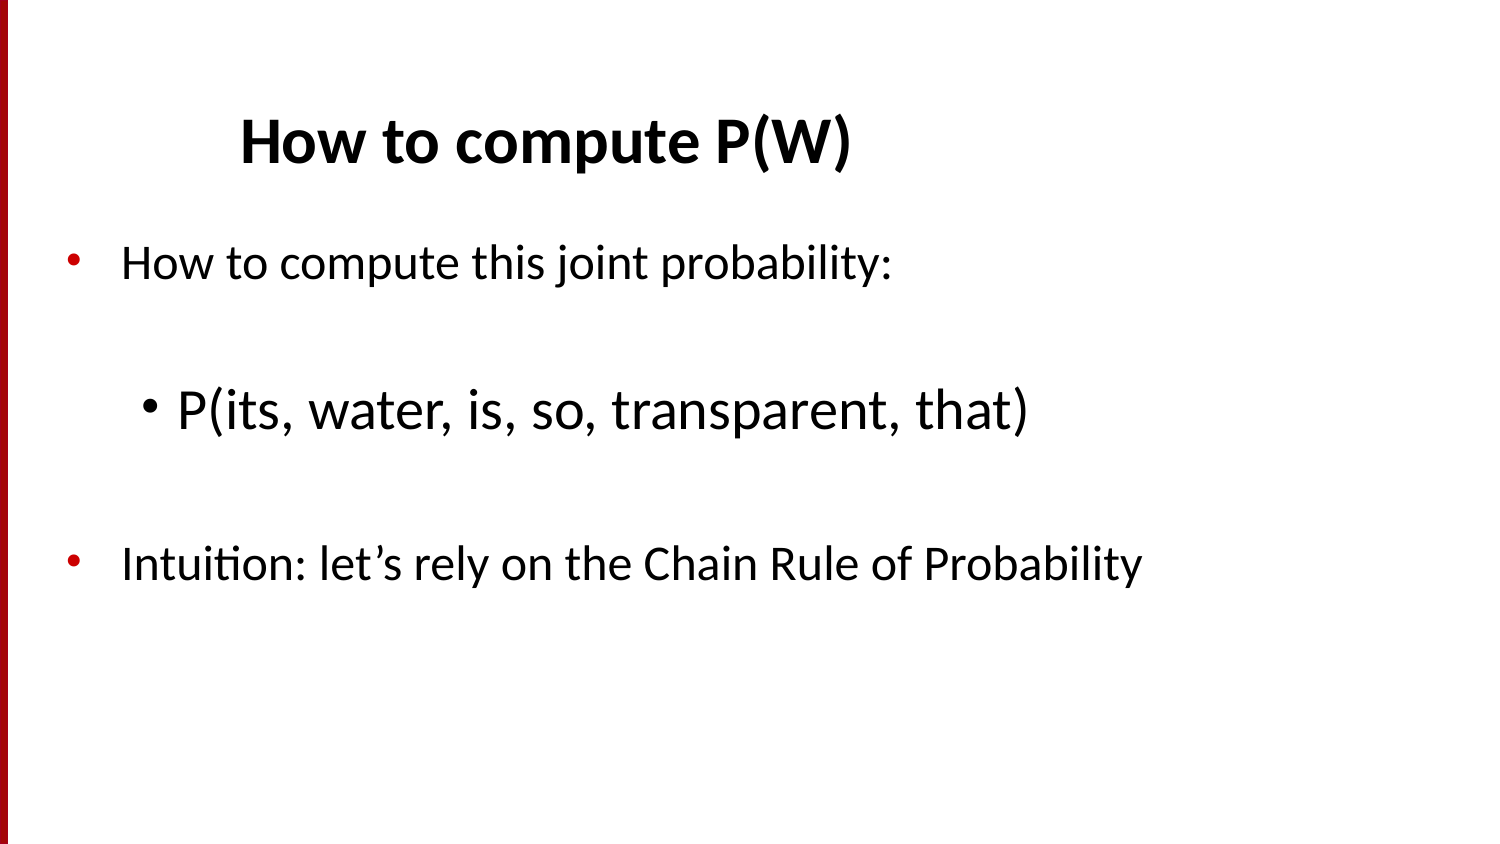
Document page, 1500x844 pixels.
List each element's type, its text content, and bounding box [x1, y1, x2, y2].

list How to compute this joint probability: P(its, water, is, so, transparent, that) Intuition: let’s rely on the Chain Rule of Probability [50, 221, 1450, 769]
title How to compute P(W) [225, 62, 1450, 185]
